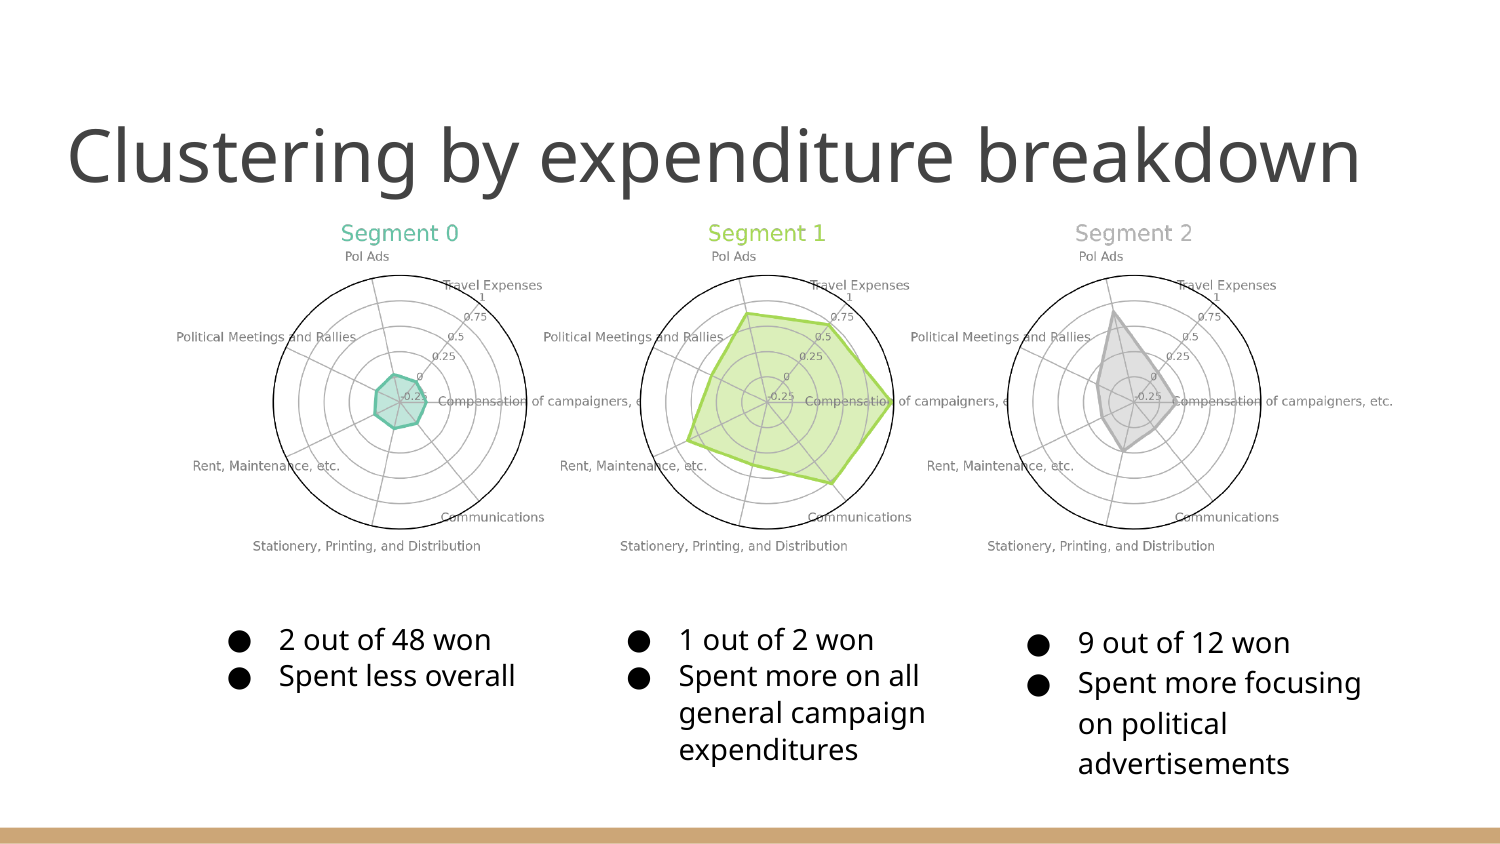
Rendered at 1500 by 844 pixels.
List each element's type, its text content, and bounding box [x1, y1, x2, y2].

title Clustering by expenditure breakdown [51, 75, 1449, 213]
list 2 out of 48 won Spent less overall [189, 635, 565, 814]
list 1 out of 2 won Spent more on all general campaign expenditures [588, 635, 964, 814]
picture [78, 114, 1422, 627]
list 9 out of 12 won Spent more focusing on political advertisements [987, 635, 1388, 814]
